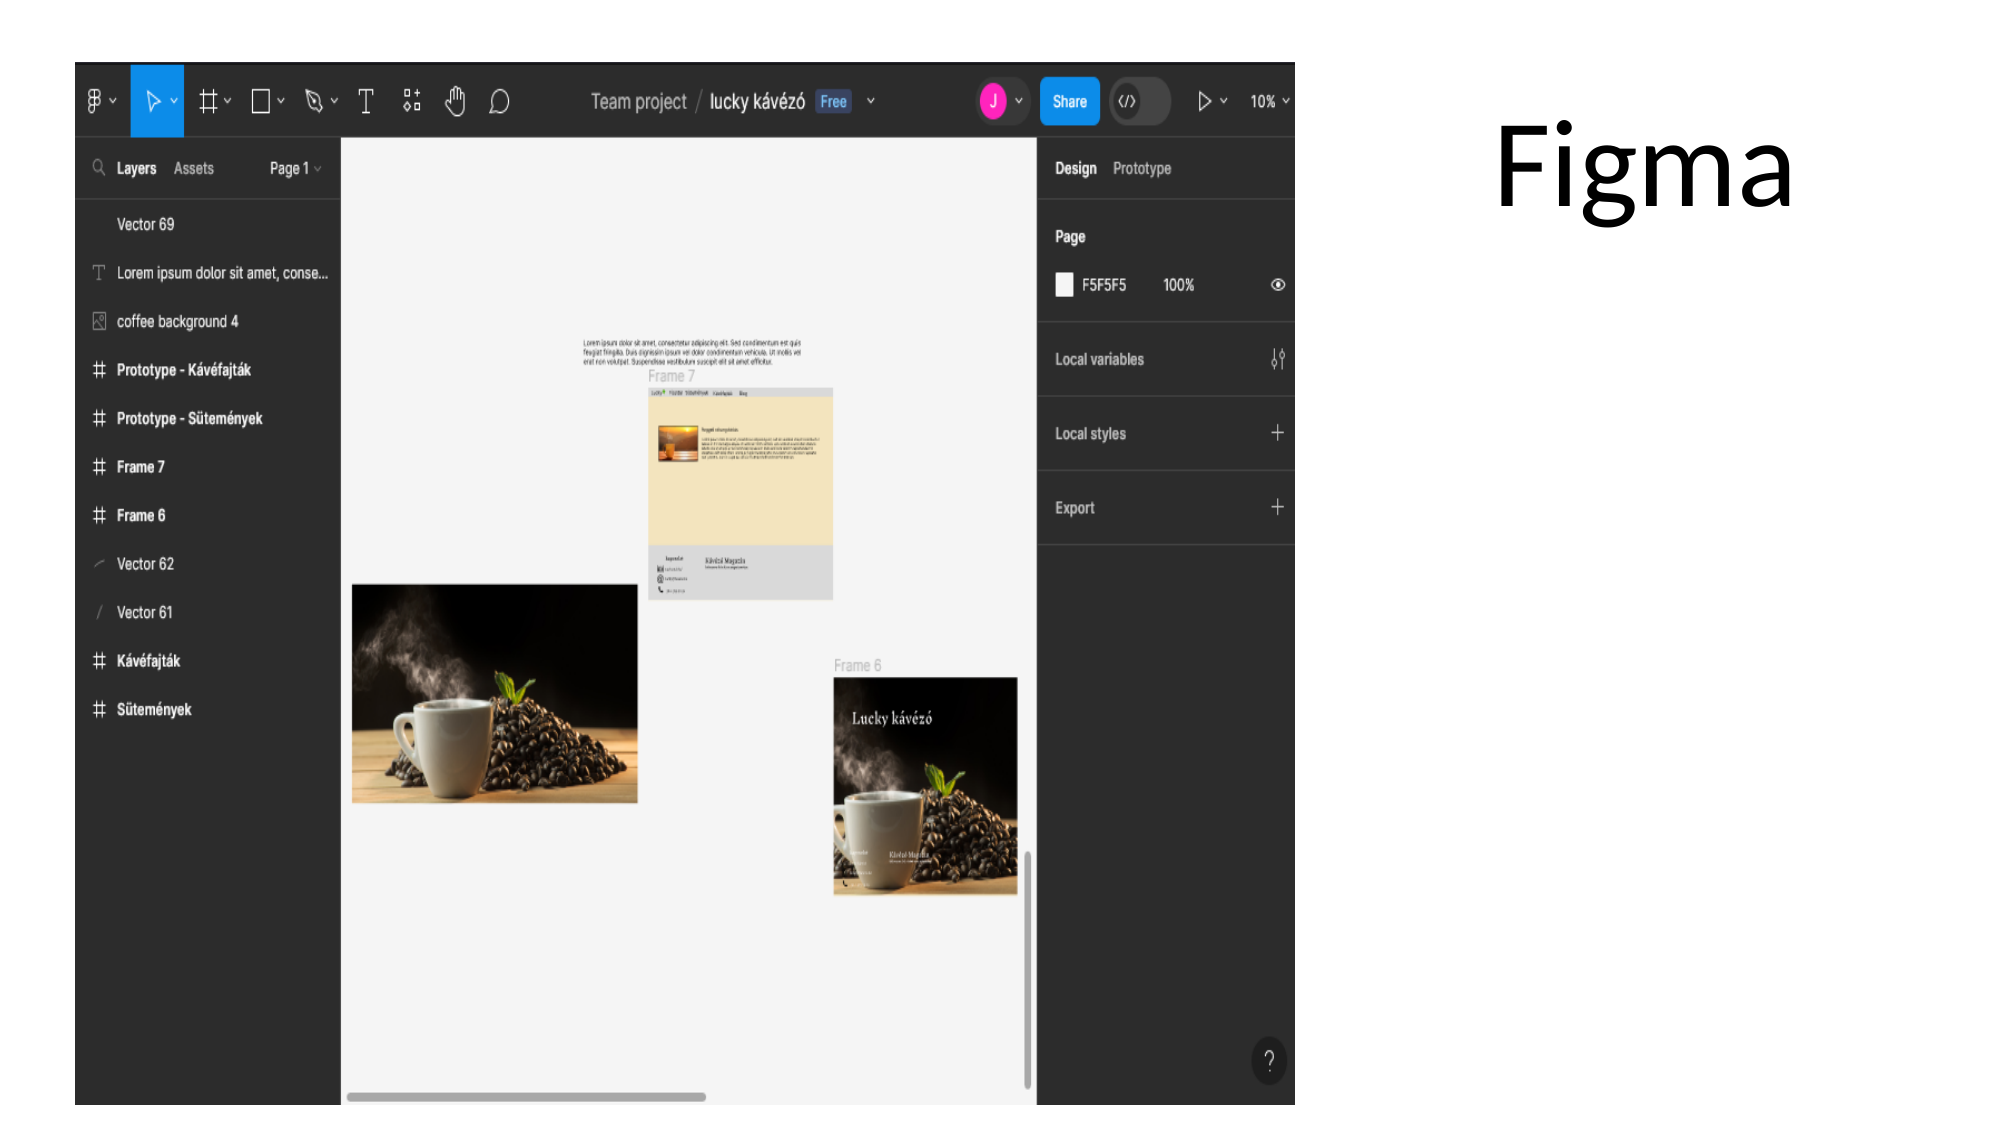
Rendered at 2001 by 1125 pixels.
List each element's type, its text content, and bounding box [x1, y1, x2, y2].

text_box Figma [1478, 74, 1908, 239]
picture [74, 62, 1295, 1105]
